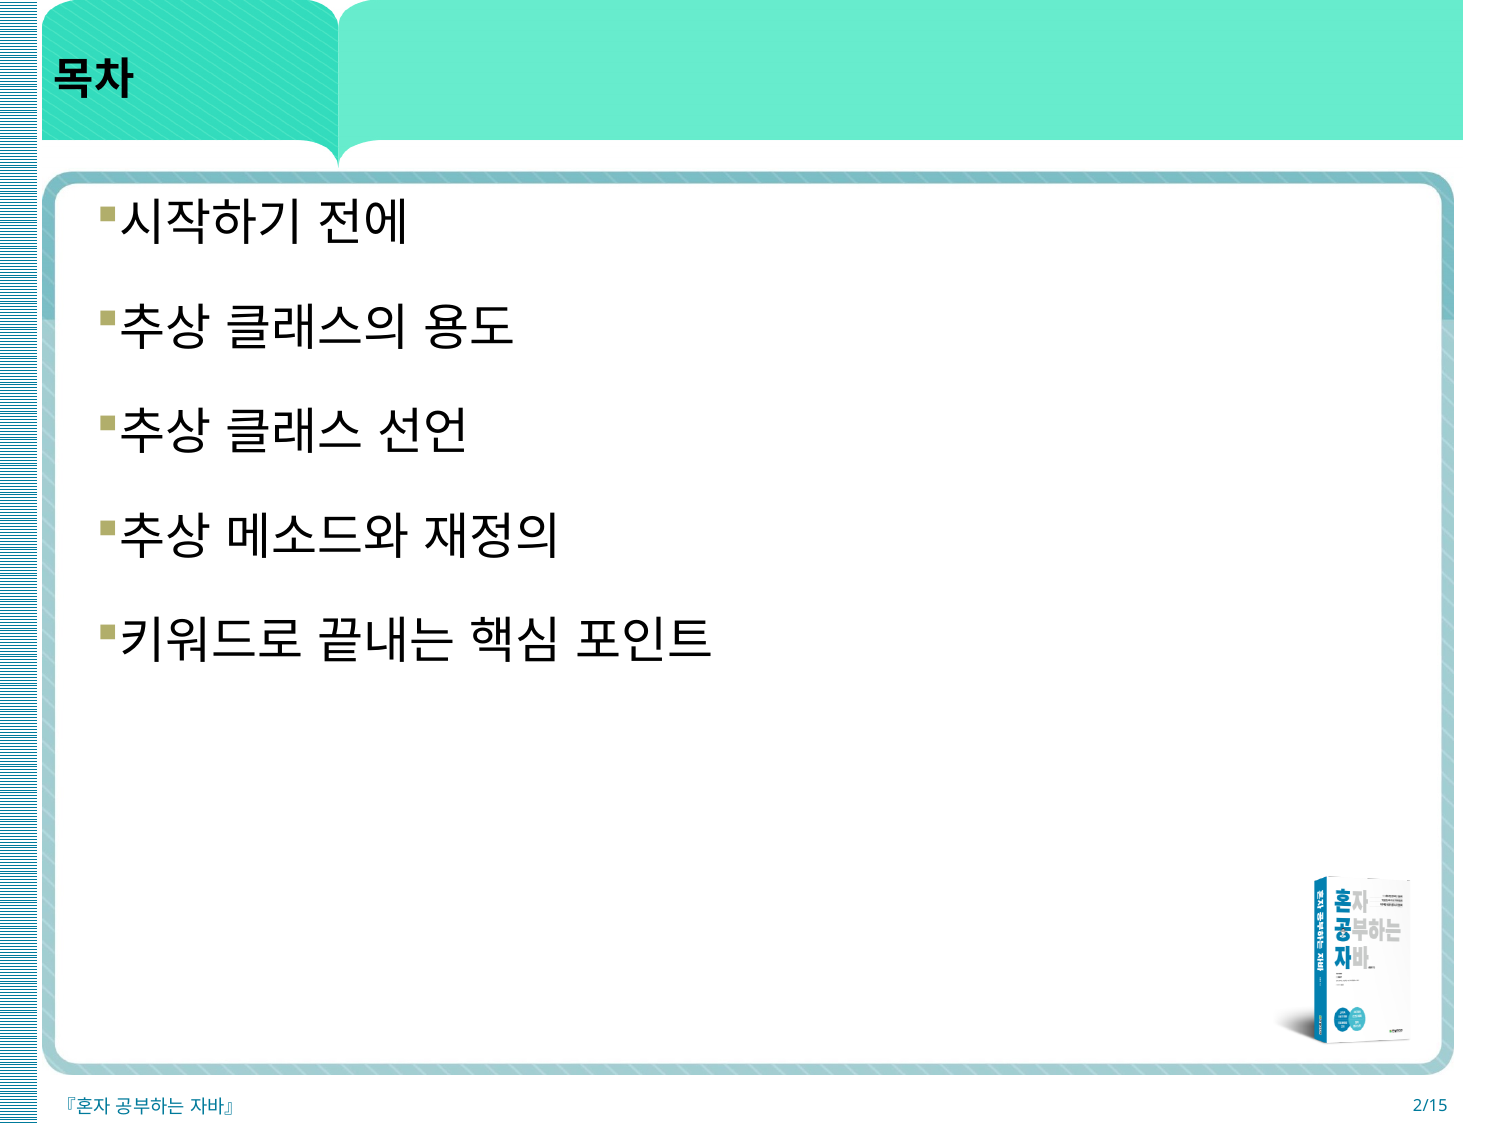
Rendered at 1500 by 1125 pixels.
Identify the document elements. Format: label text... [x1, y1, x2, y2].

picture [42, 0, 1463, 152]
picture [225, 1102, 232, 1115]
picture [68, 1097, 75, 1110]
picture [116, 1102, 131, 1107]
picture [1243, 797, 1488, 1122]
title 목차 [39, 42, 1280, 138]
list 시작하기 전에 추상 클래스의 용도 추상 클래스 선언 추상 메소드와 재정의 키워드로 끝내는 핵심 포인트 [37, 152, 1463, 1091]
